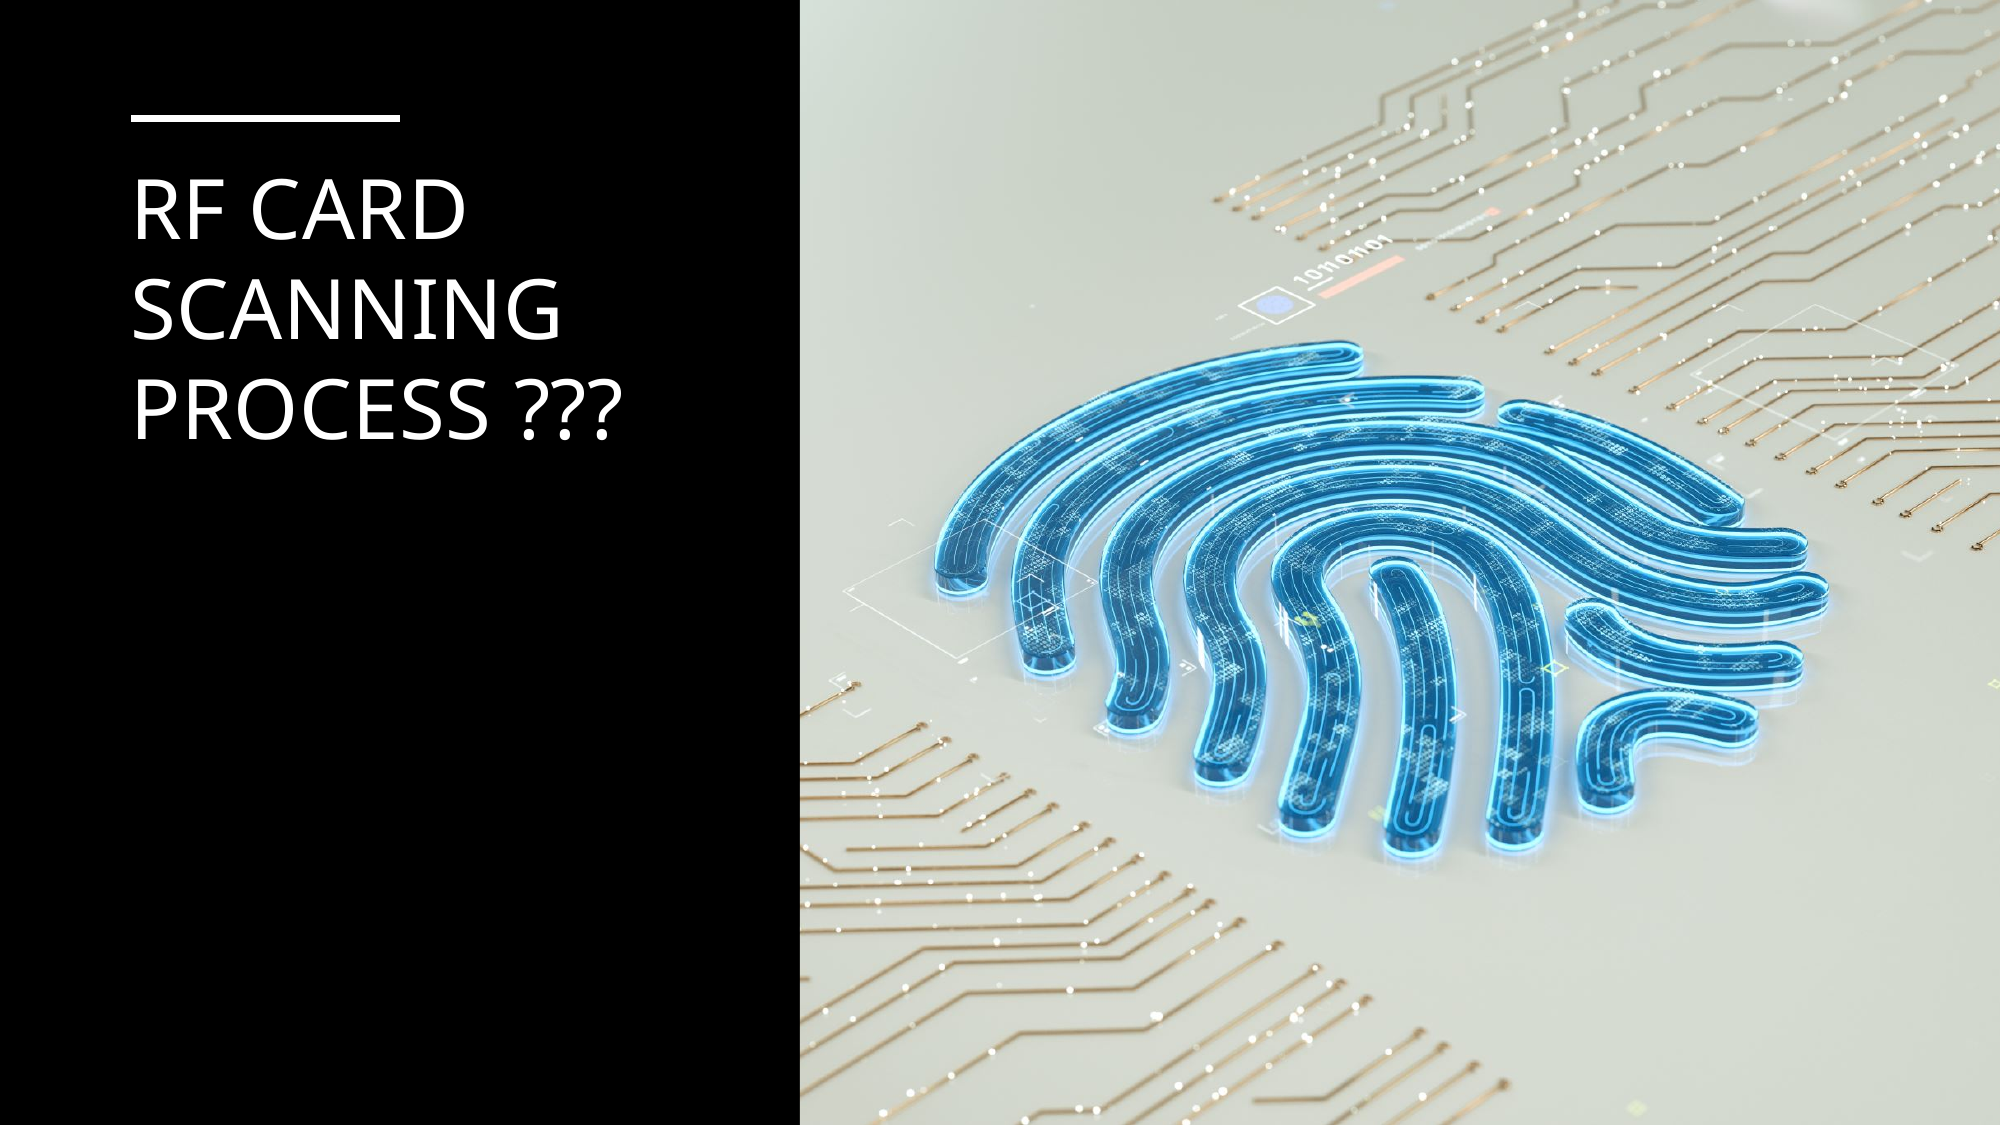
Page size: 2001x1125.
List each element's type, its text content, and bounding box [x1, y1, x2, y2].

title RF card scanning process ??? [115, 149, 710, 747]
text_box [0, 0, 799, 1125]
picture [799, 0, 2000, 1125]
